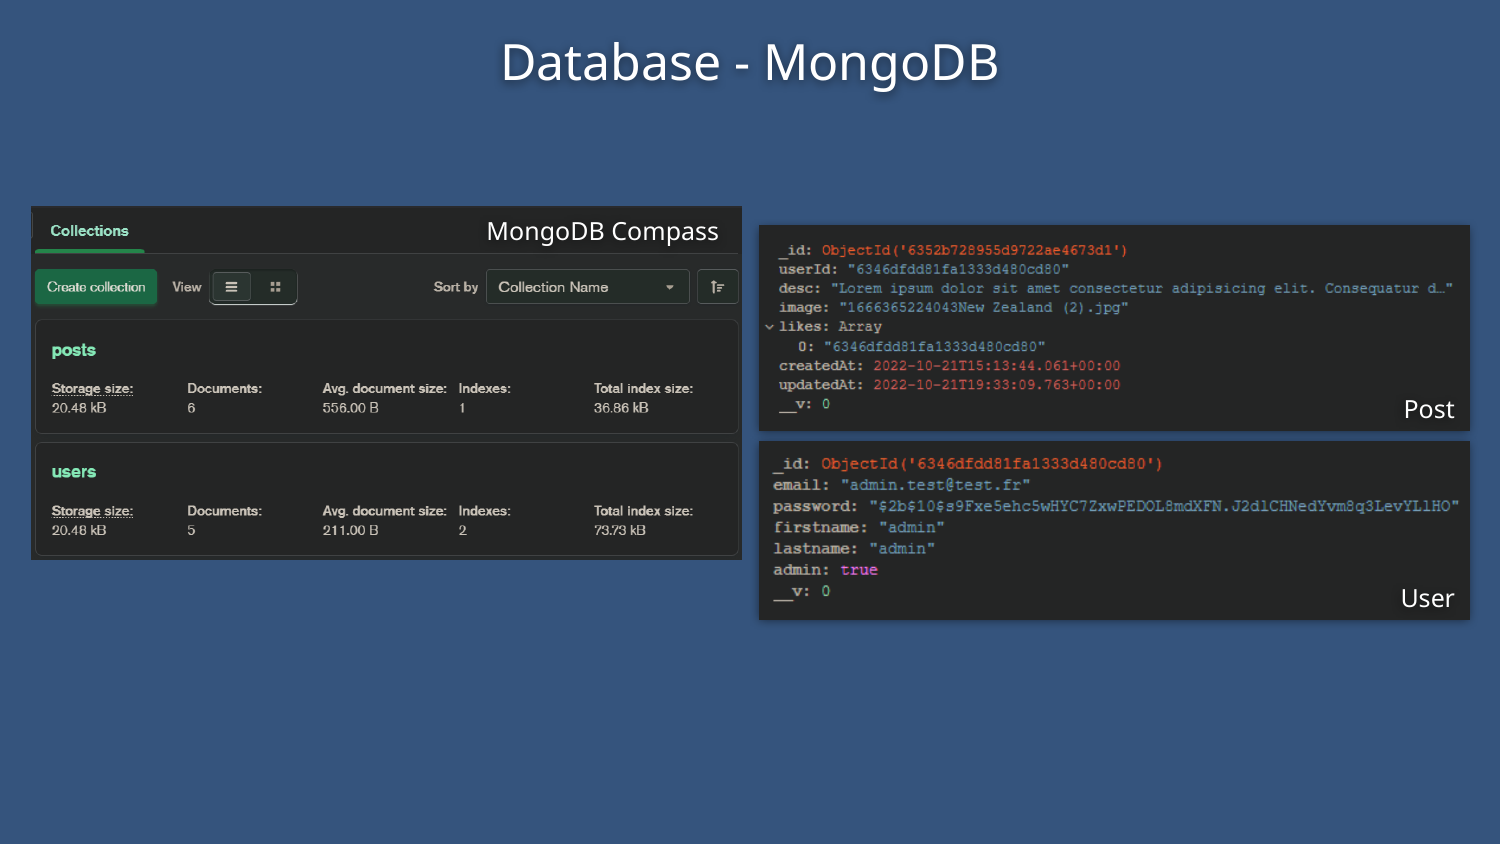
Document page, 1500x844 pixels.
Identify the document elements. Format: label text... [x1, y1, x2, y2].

picture [759, 225, 1471, 431]
picture [759, 440, 1471, 620]
text_box Database - MongoDB [0, 0, 1500, 122]
text_box MongoDB Compass [445, 200, 742, 205]
picture [30, 205, 742, 560]
